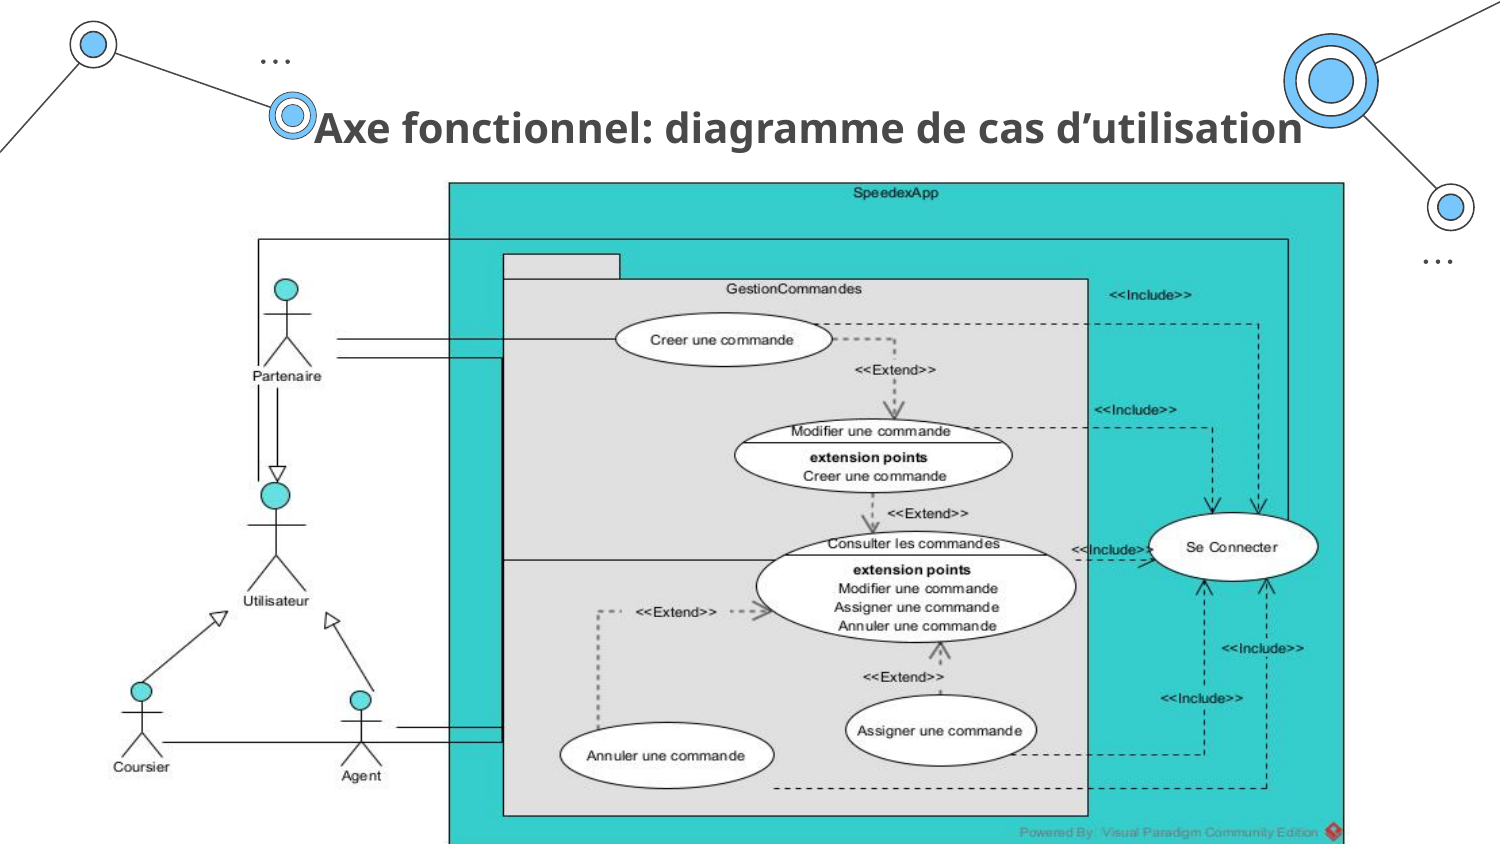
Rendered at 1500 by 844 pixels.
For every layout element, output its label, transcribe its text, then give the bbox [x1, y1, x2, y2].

picture [97, 180, 1351, 844]
title Axe fonctionnel: diagramme de cas d’utilisation [178, 86, 1441, 181]
